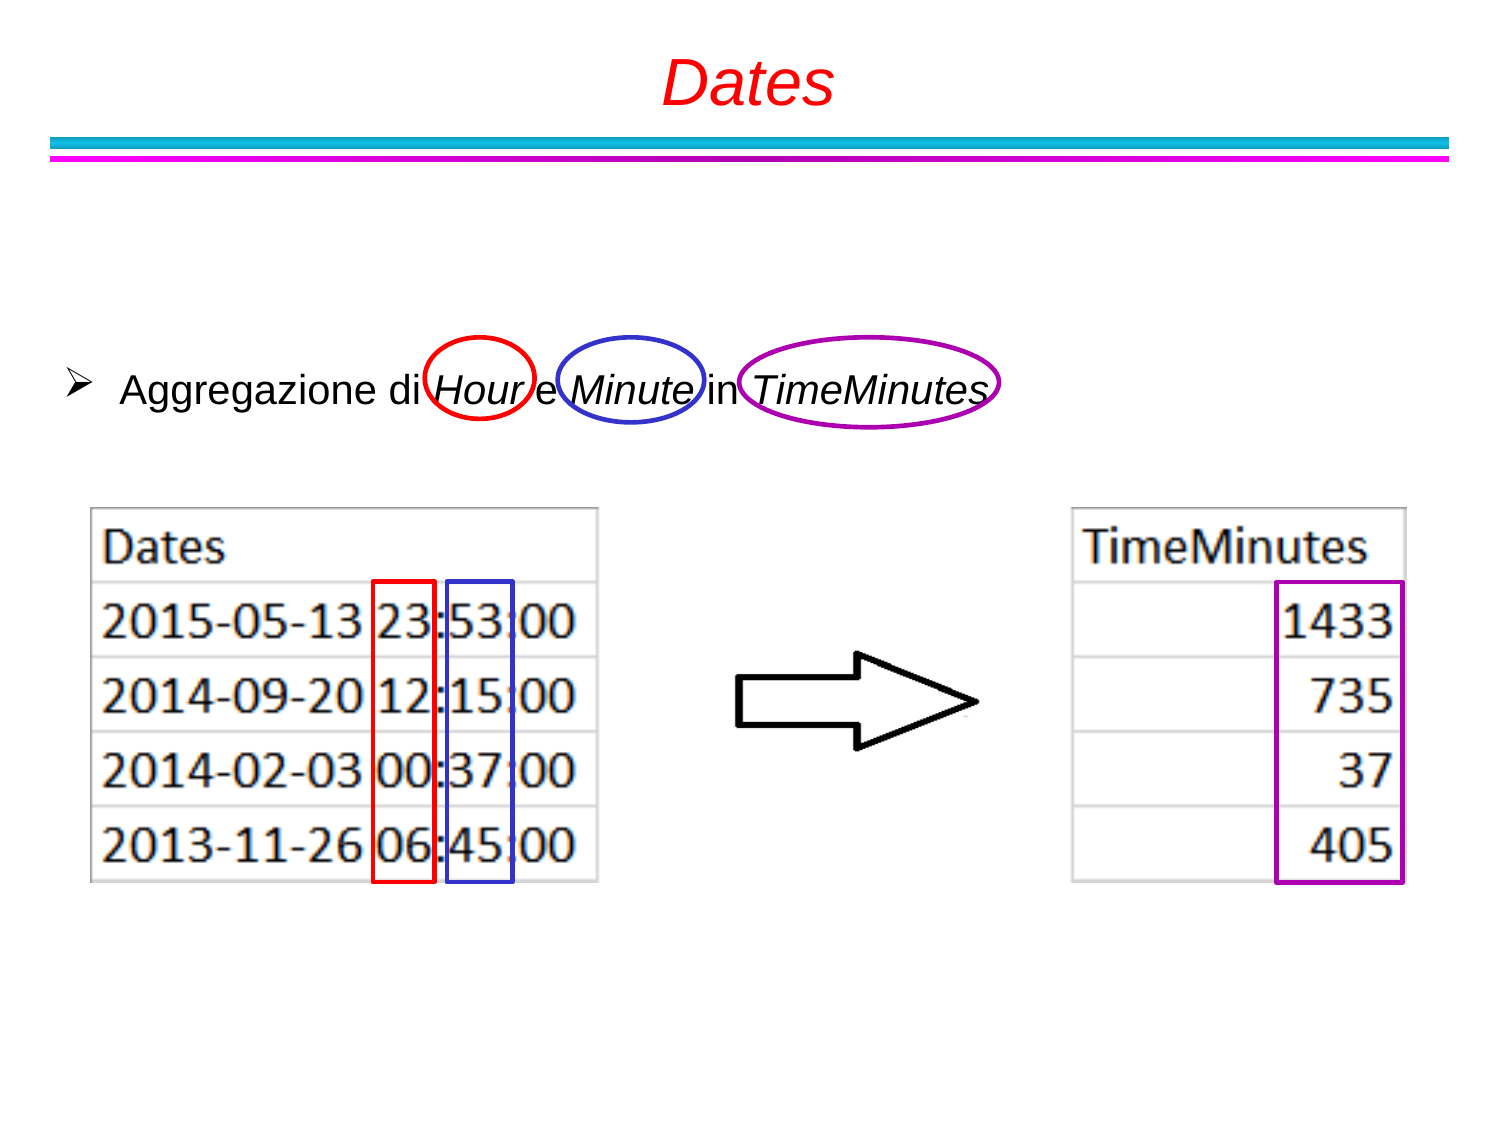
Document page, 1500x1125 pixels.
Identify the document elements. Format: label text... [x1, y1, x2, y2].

text_box [739, 337, 1000, 428]
text_box Aggregazione di Hour e Minute in TimeMinutes [48, 330, 1450, 420]
text_box Dates [48, 31, 1450, 127]
picture [90, 478, 1407, 911]
text_box [557, 337, 705, 423]
text_box [424, 337, 535, 419]
